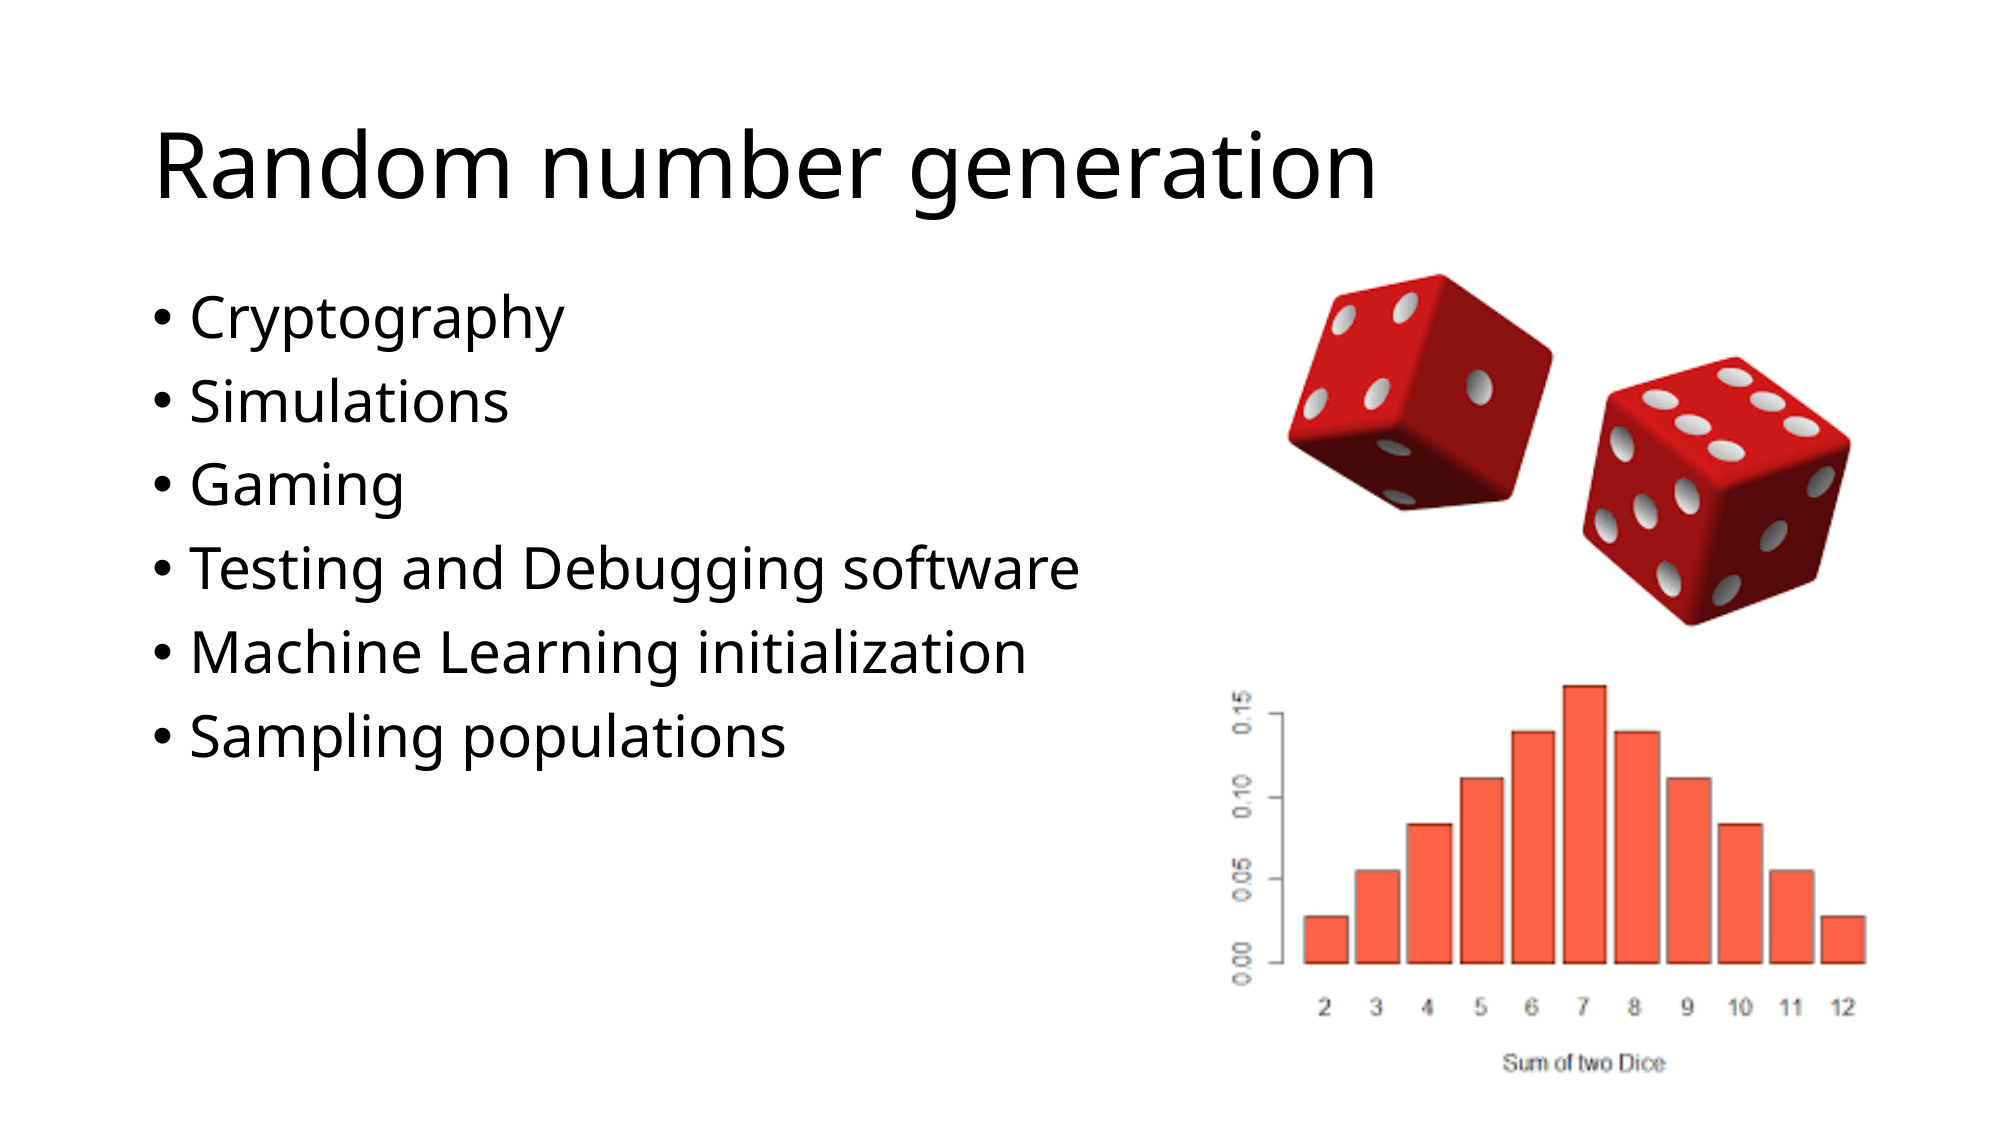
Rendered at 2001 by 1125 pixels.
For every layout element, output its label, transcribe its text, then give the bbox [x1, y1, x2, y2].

picture [1171, 674, 1946, 1107]
list Cryptography Simulations Gaming Testing and Debugging software Machine Learning initialization Sampling populations [137, 280, 1863, 995]
picture [1276, 261, 1863, 638]
title Random number generation [137, 59, 1863, 278]
